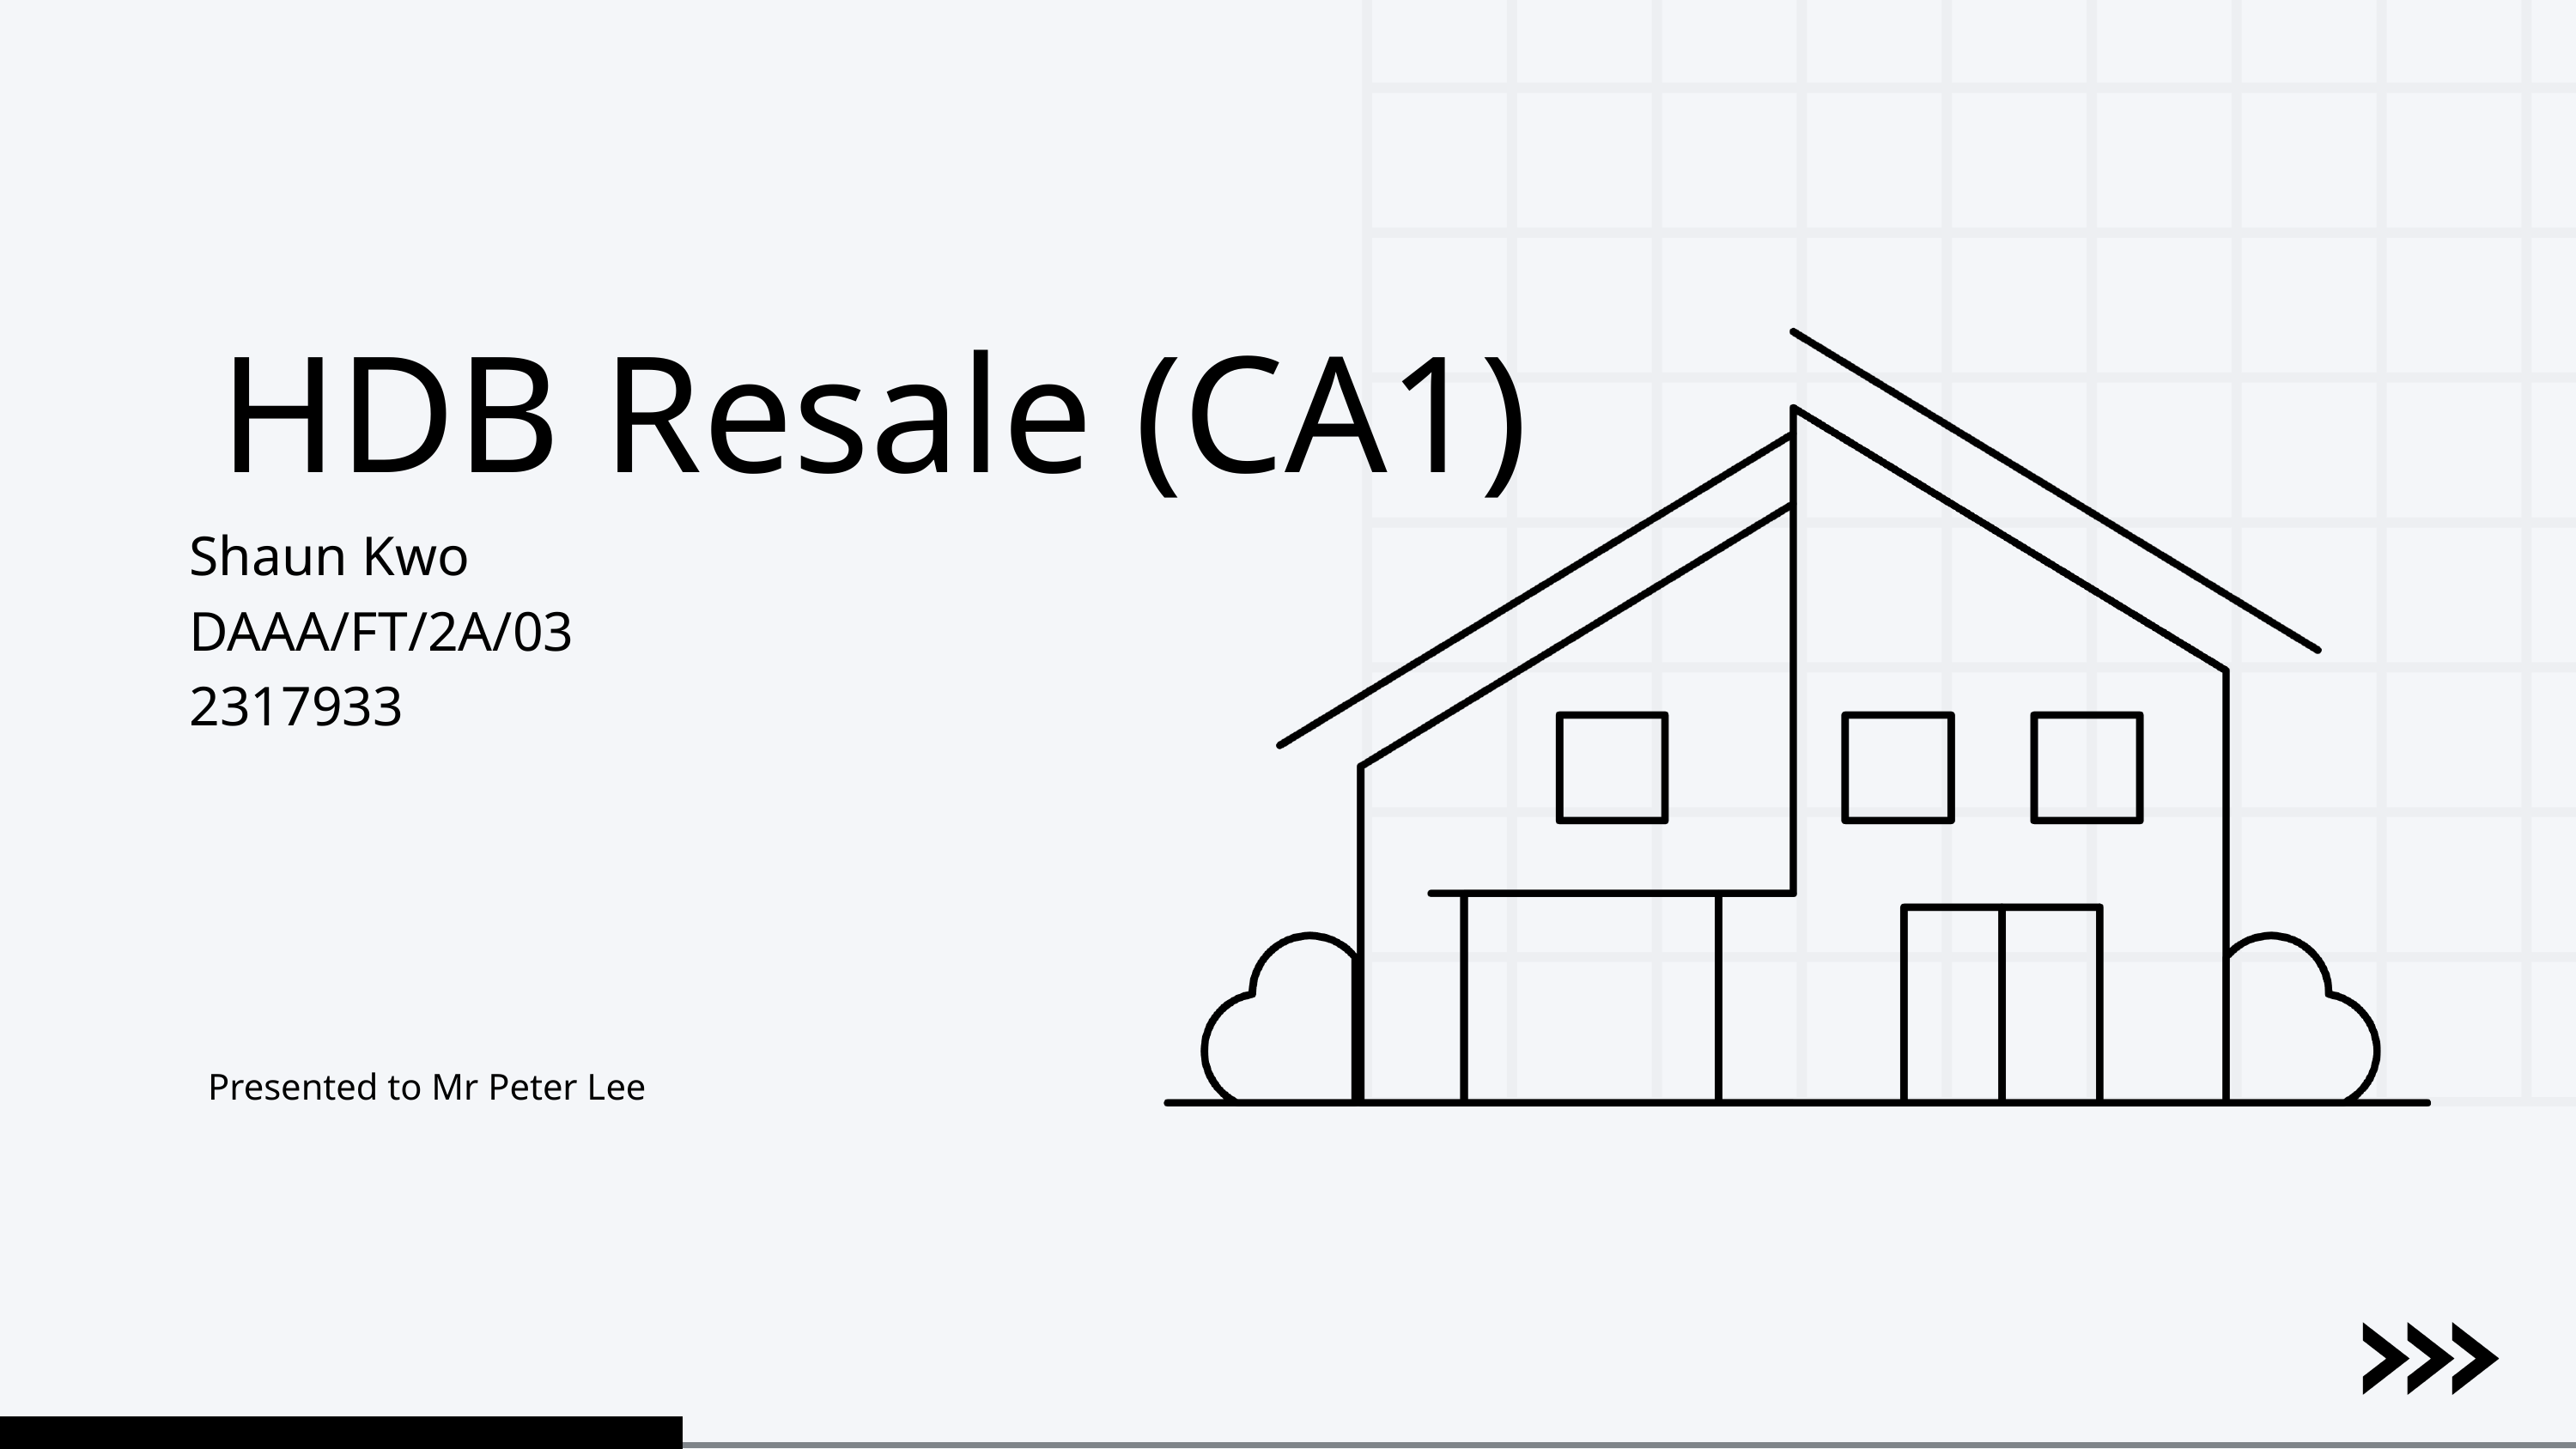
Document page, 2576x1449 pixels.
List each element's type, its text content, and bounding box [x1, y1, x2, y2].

text_box [1362, 0, 2576, 1107]
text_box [683, 1441, 2576, 1449]
text_box Shaun Kwo DAAA/FT/2A/03 2317933 [189, 511, 767, 737]
text_box [1163, 327, 2432, 1107]
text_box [0, 1416, 683, 1449]
text_box Presented to Mr Peter Lee [208, 1057, 916, 1158]
text_box HDB Resale (CA1) [144, 279, 1603, 505]
text_box [2362, 1322, 2500, 1395]
